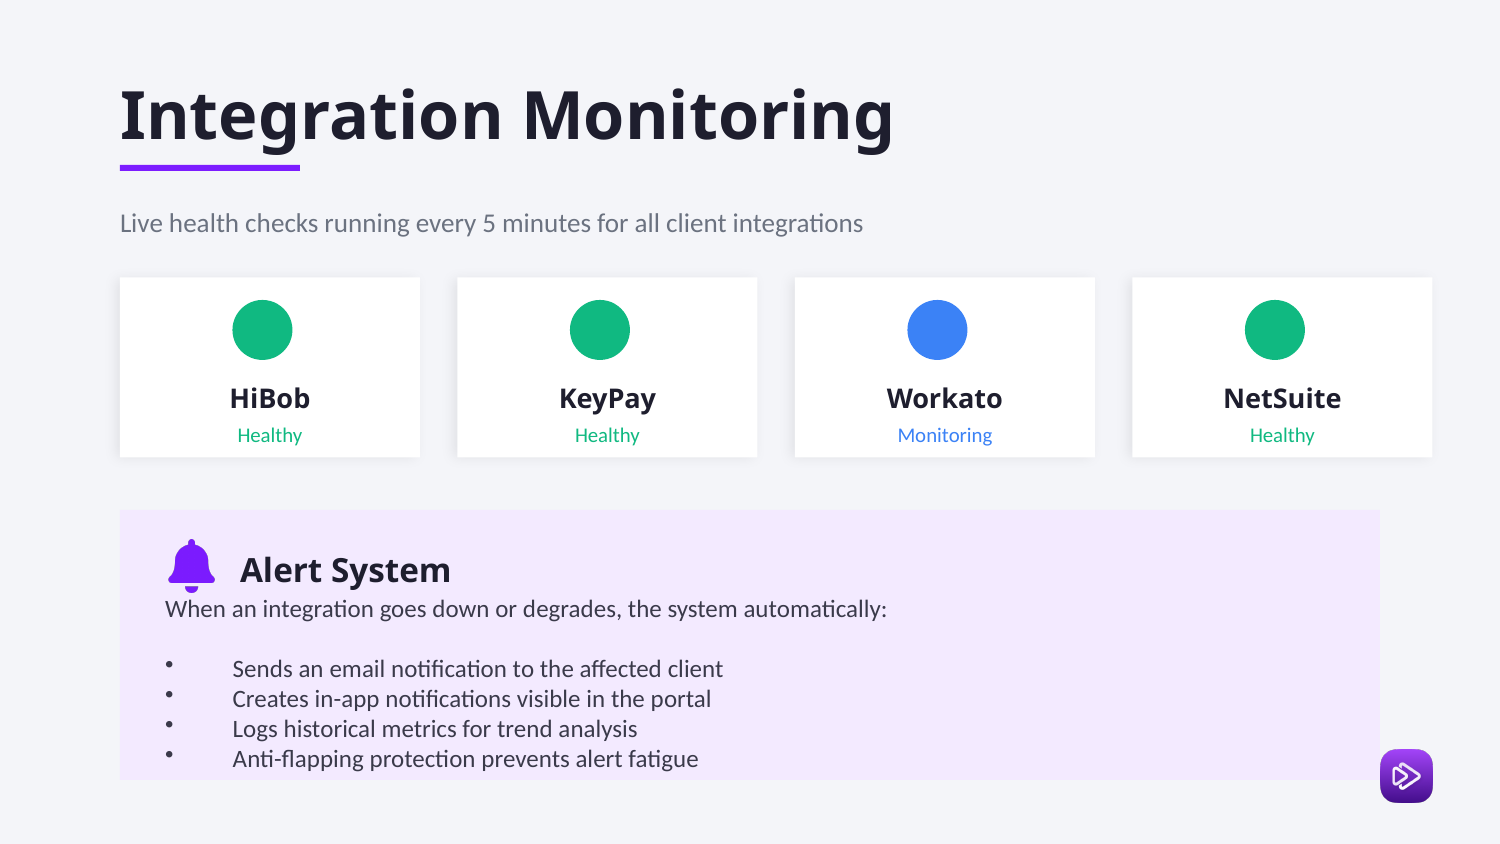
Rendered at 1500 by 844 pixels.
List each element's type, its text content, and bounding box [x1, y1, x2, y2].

text_box [457, 277, 758, 374]
picture [164, 539, 218, 593]
text_box Healthy [1132, 415, 1433, 453]
text_box Workato [794, 374, 1095, 415]
text_box [907, 299, 968, 360]
text_box Healthy [457, 415, 758, 453]
text_box [569, 299, 630, 360]
text_box [119, 453, 420, 458]
text_box [1132, 453, 1433, 458]
text_box KeyPay [457, 374, 758, 415]
text_box Live health checks running every 5 minutes for all client integrations [119, 195, 1320, 248]
text_box [457, 453, 758, 458]
text_box [119, 277, 420, 374]
text_box HiBob [119, 374, 420, 415]
text_box [1132, 277, 1433, 374]
text_box Alert System [239, 543, 690, 596]
text_box When an integration goes down or degrades, the system automatically: Sends an email notification to the affected client Creates in-app notifications visible in the portal Logs historical metrics for trend analysis Anti-flapping protection prevents alert fatigue [164, 607, 1335, 758]
text_box Monitoring [794, 415, 1095, 453]
text_box Healthy [119, 415, 420, 453]
text_box [794, 453, 1095, 458]
text_box [119, 509, 1380, 780]
text_box [119, 164, 300, 171]
text_box [232, 299, 293, 360]
picture [1379, 749, 1433, 803]
text_box [1244, 299, 1305, 360]
text_box [794, 277, 1095, 374]
text_box NetSuite [1132, 374, 1433, 415]
text_box Integration Monitoring [119, 59, 1320, 165]
